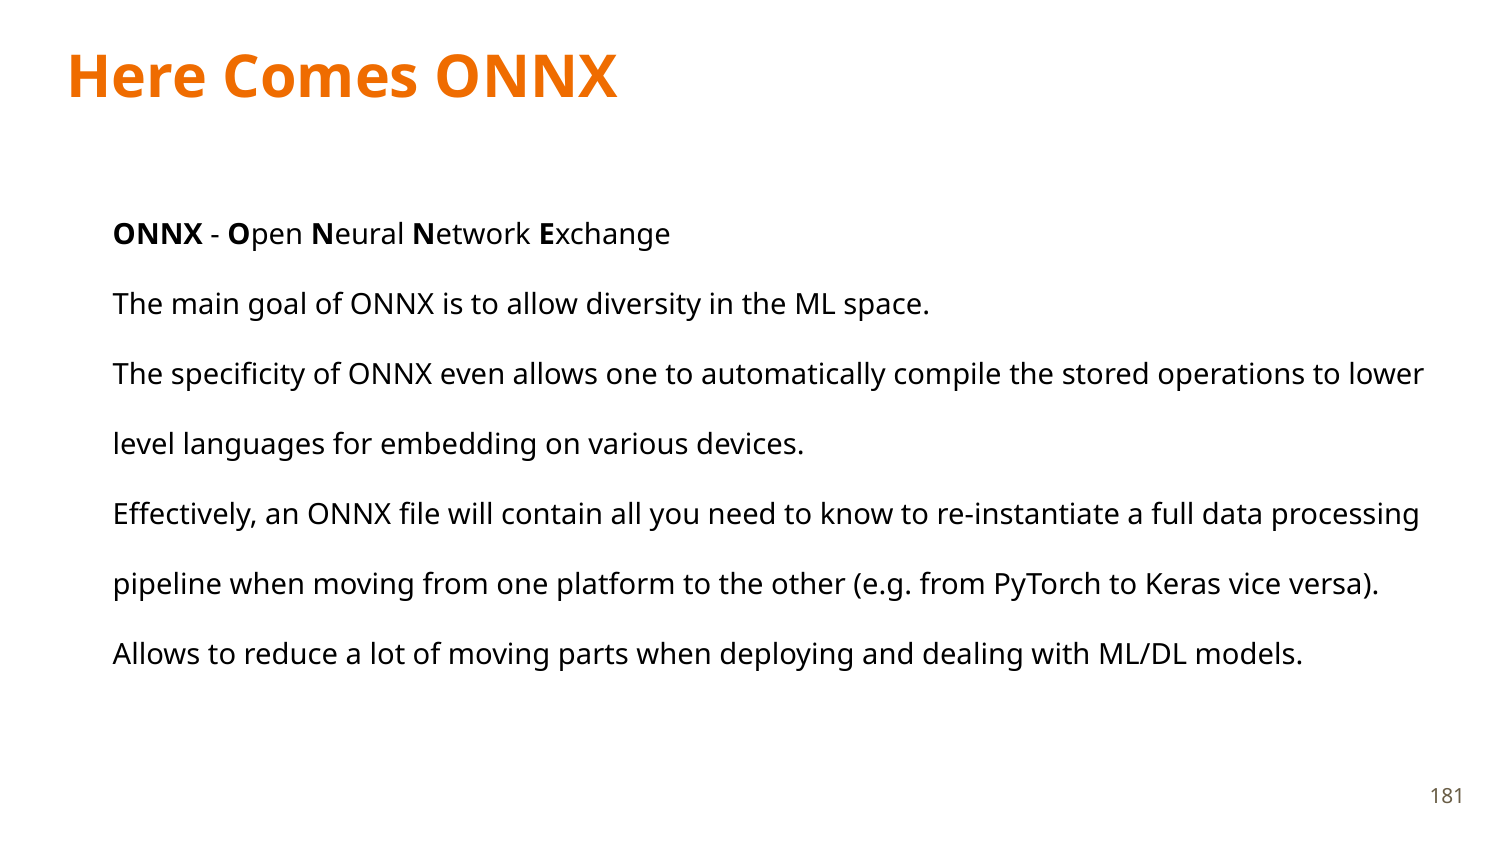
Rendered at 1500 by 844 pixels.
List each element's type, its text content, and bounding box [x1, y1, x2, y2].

slide_number 181 [1389, 764, 1480, 830]
text_box ONNX - Open Neural Network Exchange The main goal of ONNX is to allow diversity in the ML space. The specificity of ONNX even allows one to automatically compile the stored operations to lower level languages for embedding on various devices. Effectively, an ONNX file will contain all you need to know to re-instantiate a full data processing pipeline when moving from one platform to the other (e.g. from PyTorch to Keras vice versa). Allows to reduce a lot of moving parts when deploying and dealing with ML/DL models. [97, 165, 1447, 685]
title Here Comes ONNX [51, 23, 637, 166]
